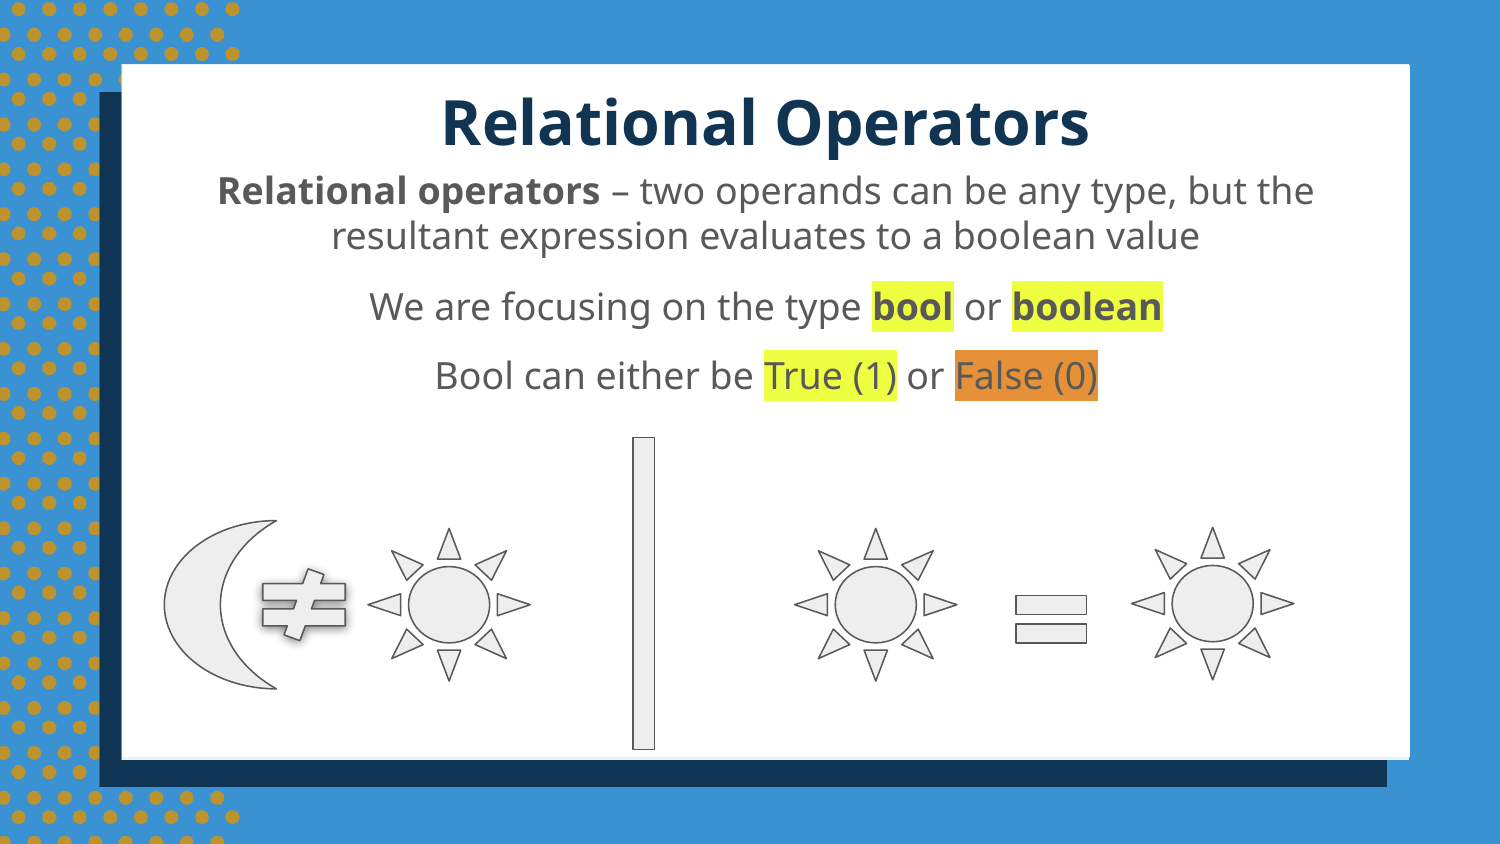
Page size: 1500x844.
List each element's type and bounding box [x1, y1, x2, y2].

text_box [0, 0, 1500, 844]
